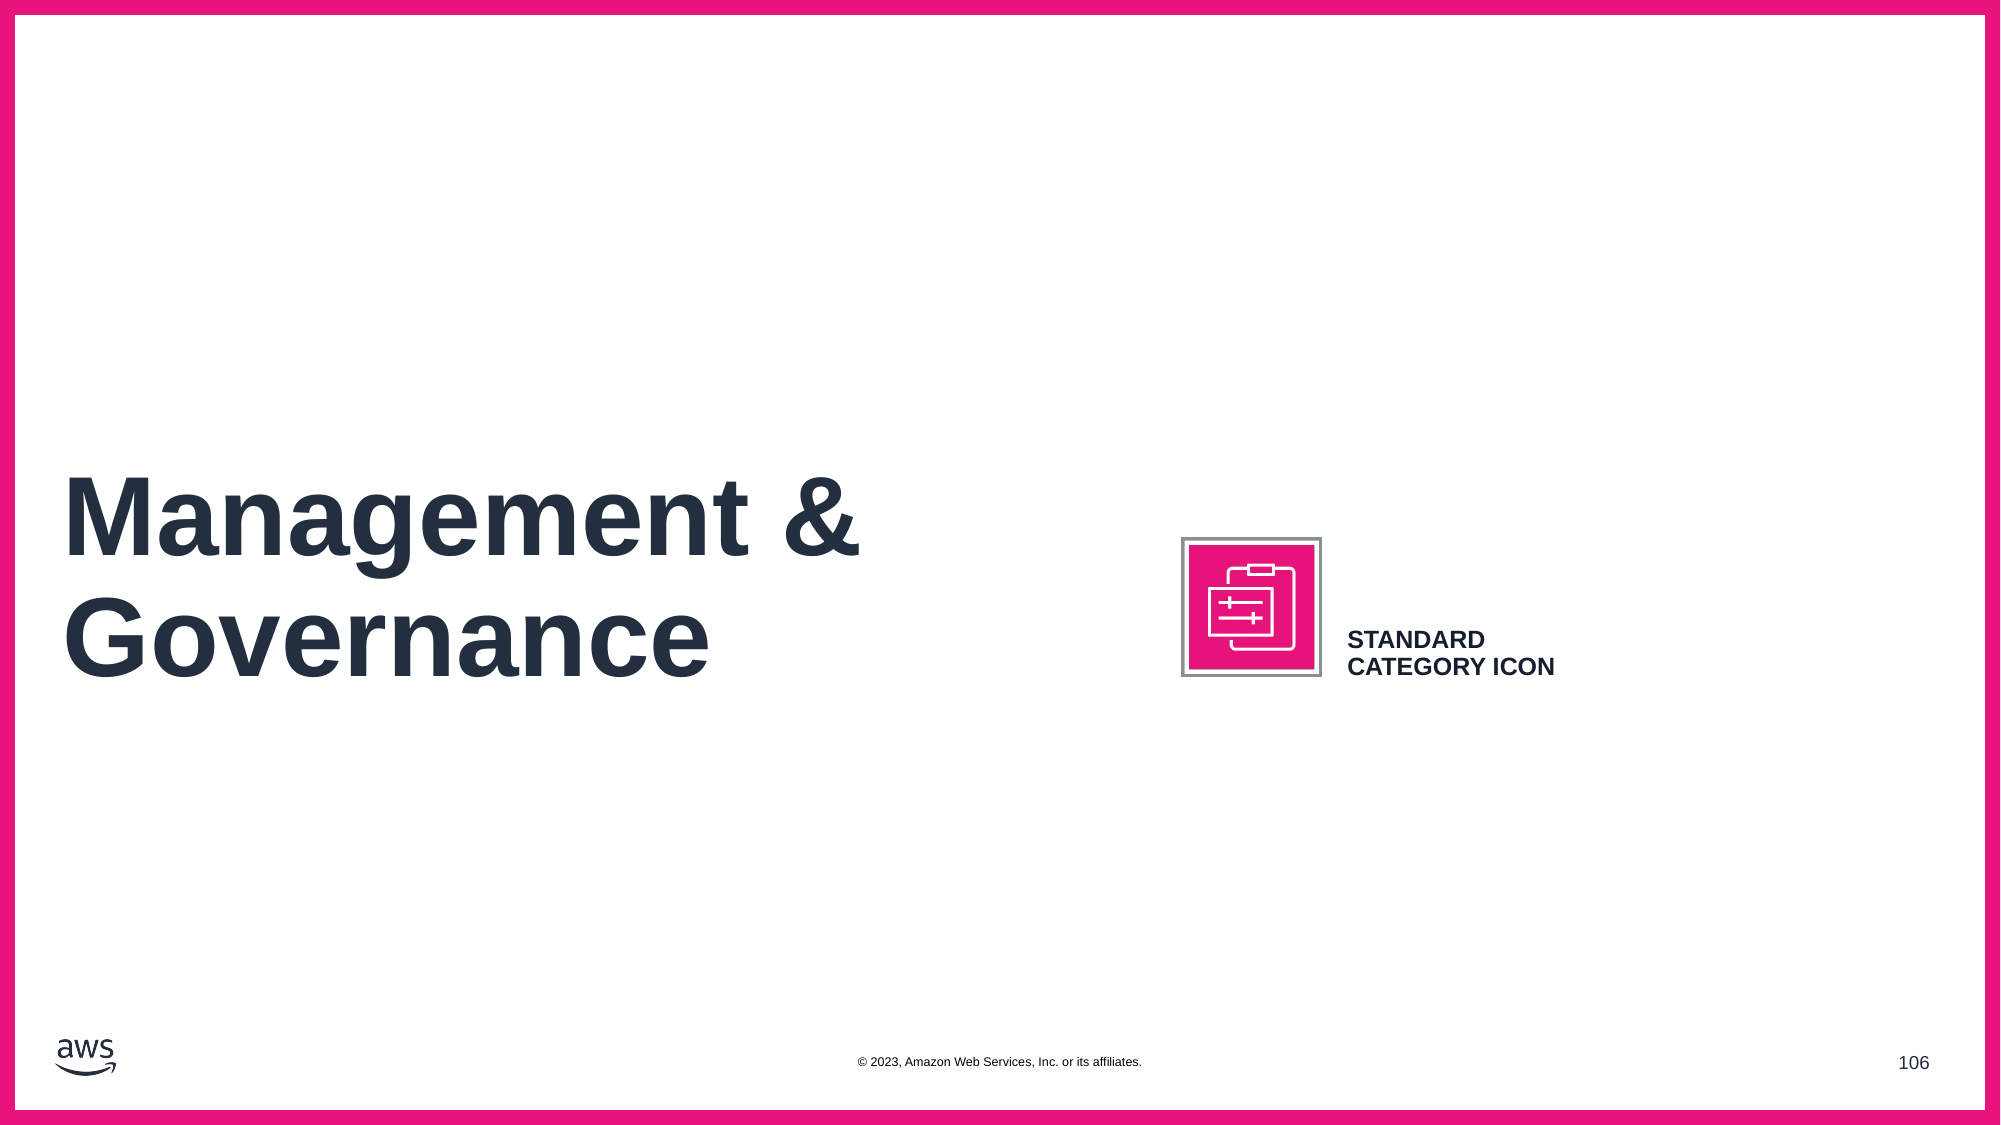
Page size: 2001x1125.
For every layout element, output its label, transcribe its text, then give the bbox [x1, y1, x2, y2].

picture [55, 1039, 116, 1076]
slide_number 106 [1494, 1031, 1945, 1092]
footer © 2023, Amazon Web Services, Inc. or its affiliates. [662, 1031, 1338, 1092]
picture [1181, 537, 1322, 677]
title Management & Governance [47, 339, 1393, 709]
text_box STANDARD CATEGORY ICON [1332, 541, 1780, 689]
